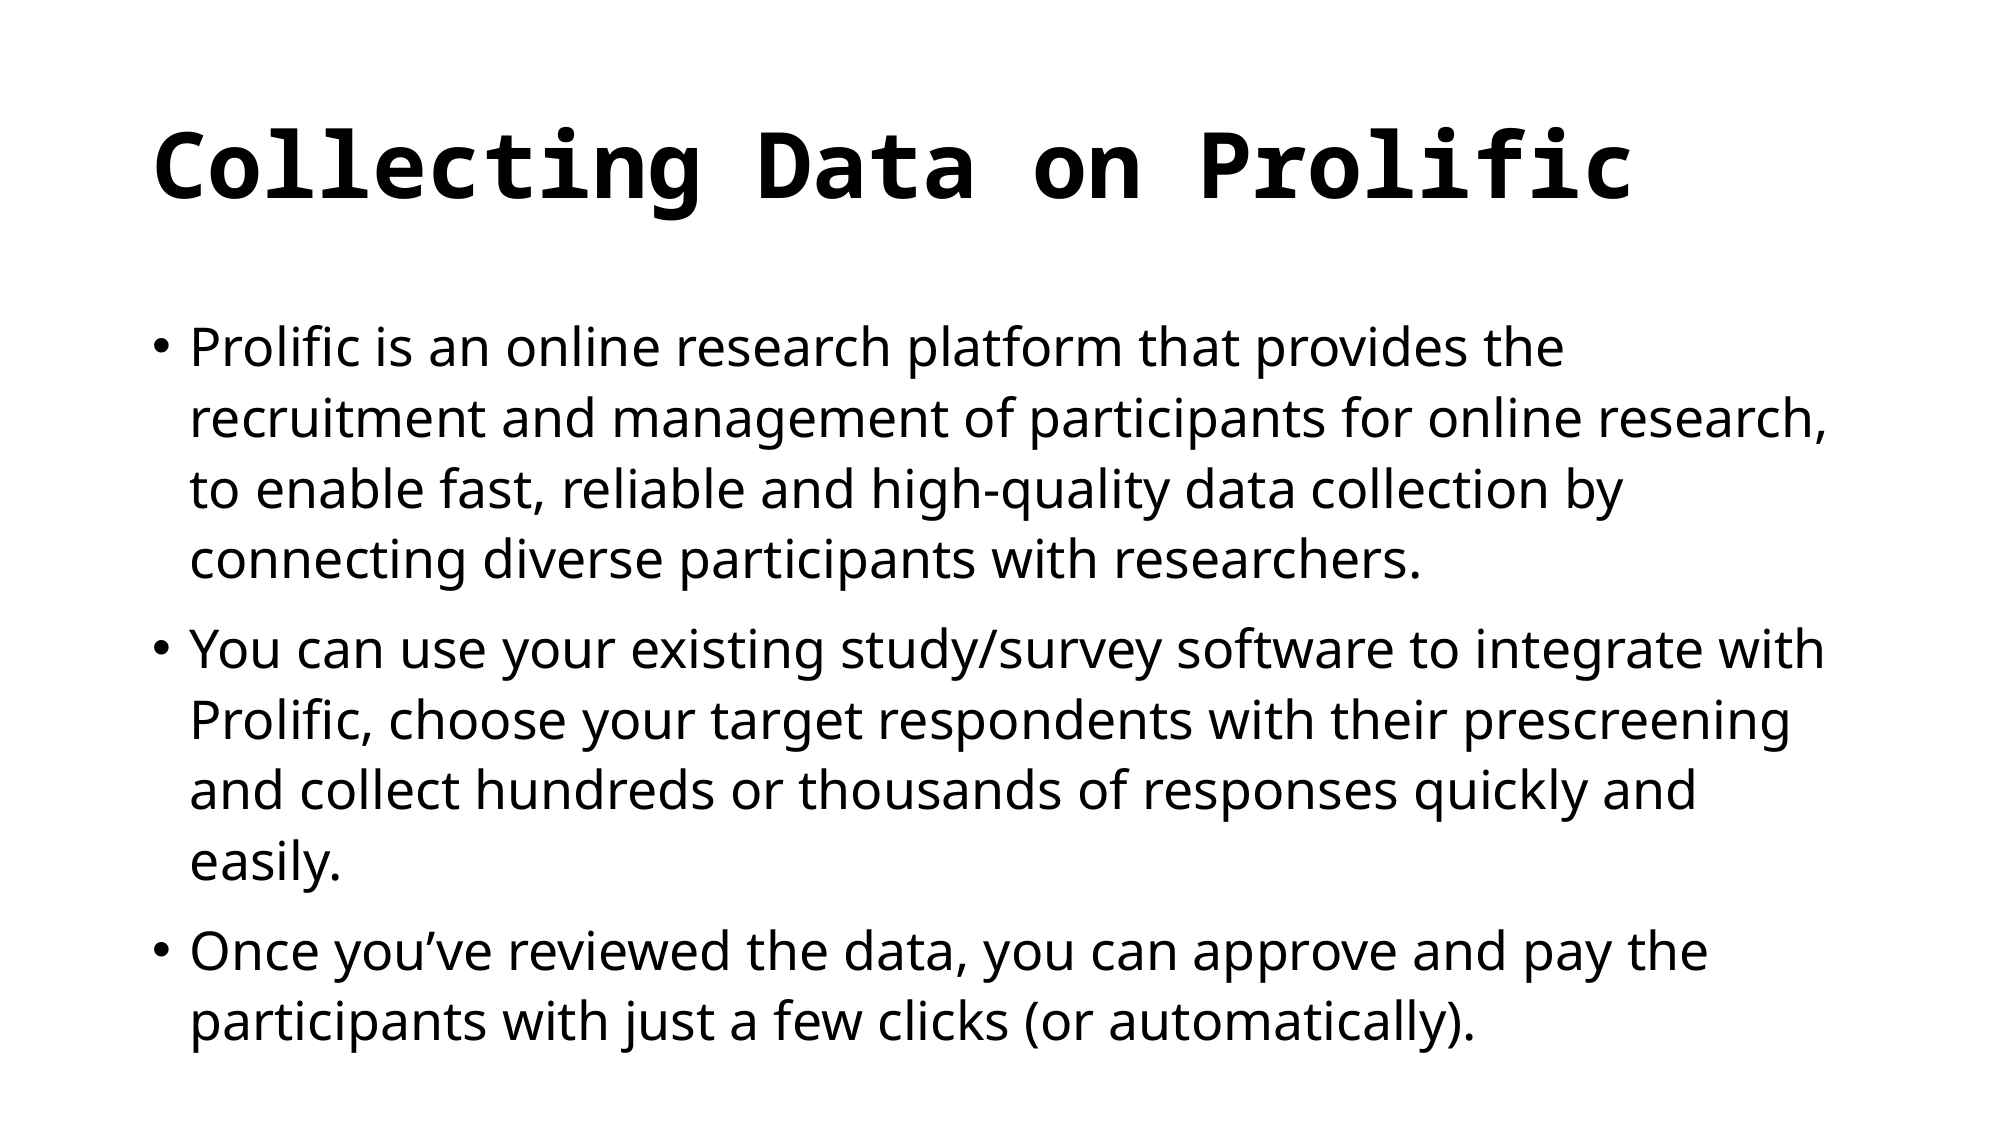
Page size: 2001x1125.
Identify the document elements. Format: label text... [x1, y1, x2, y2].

title Collecting Data on Prolific [137, 59, 1863, 278]
list Prolific is an online research platform that provides the recruitment and management of participants for online research, to enable fast, reliable and high-quality data collection by connecting diverse participants with researchers. You can use your existing study/survey software to integrate with Prolific, choose your target respondents with their prescreening and collect hundreds or thousands of responses quickly and easily. Once you’ve reviewed the data, you can approve and pay the participants with just a few clicks (or automatically). [137, 299, 1863, 1066]
